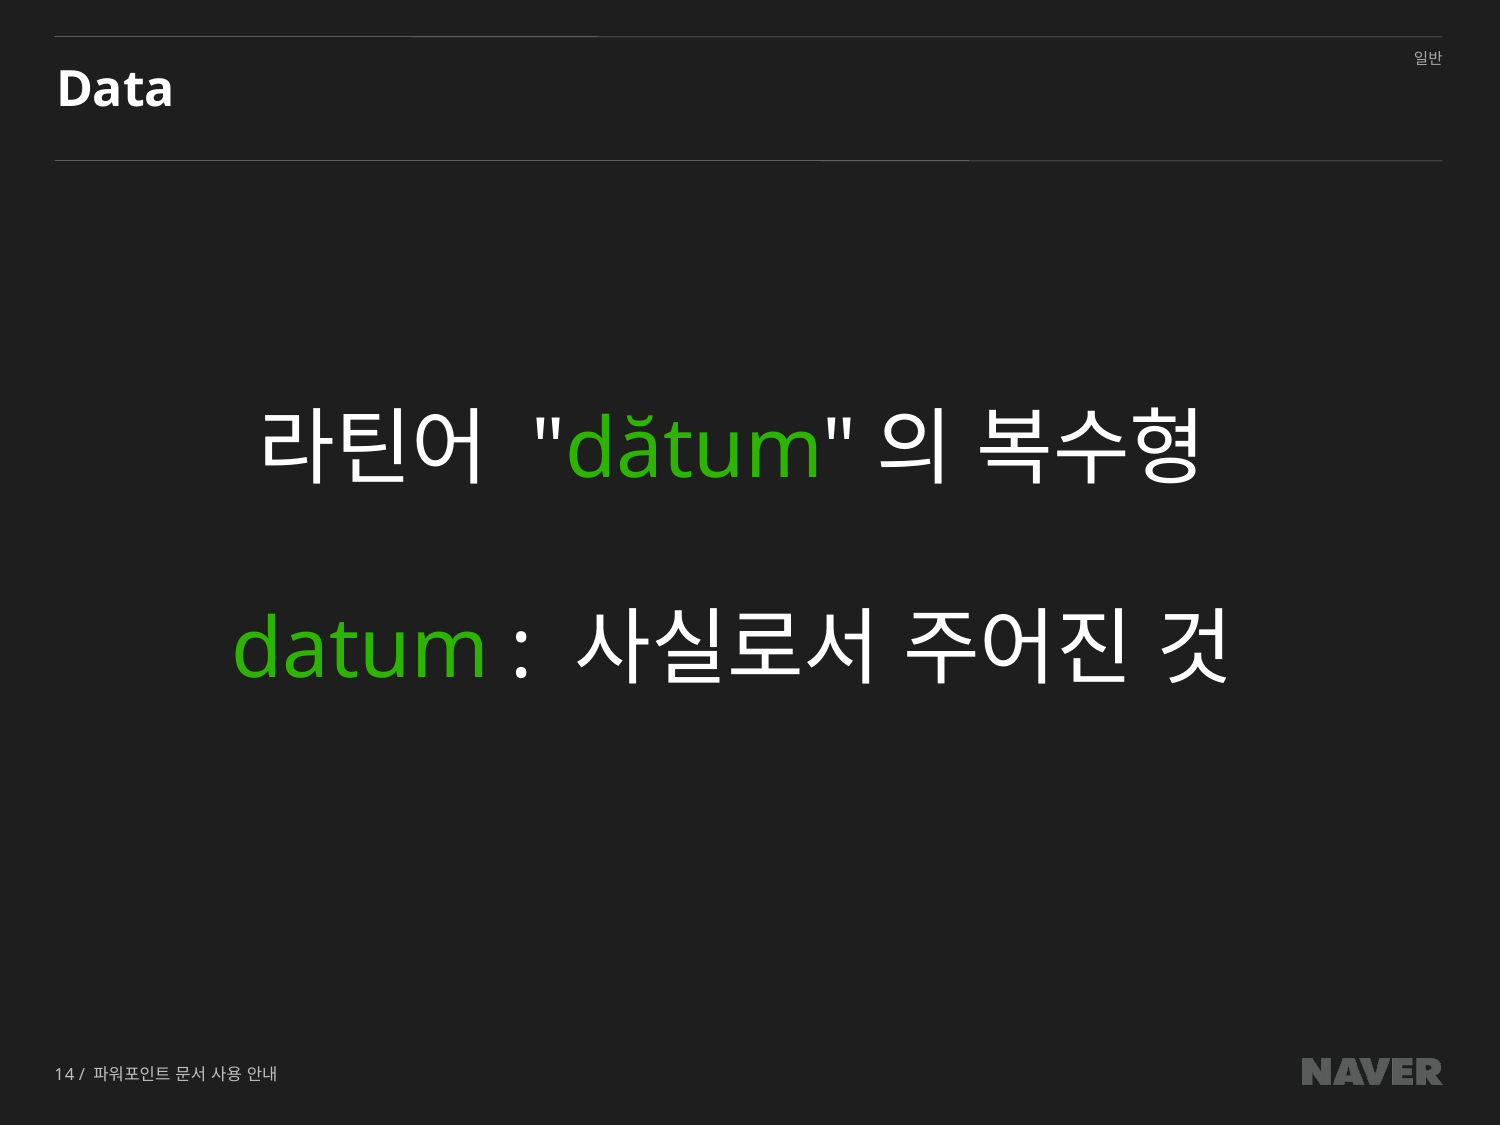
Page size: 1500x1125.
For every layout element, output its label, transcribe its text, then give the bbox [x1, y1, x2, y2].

picture [1302, 1058, 1443, 1085]
title Data [41, 49, 1459, 186]
text_box 라틴어 "dătum"의 복수형 datum : 사실로서 주어진 것 [164, 386, 1301, 702]
